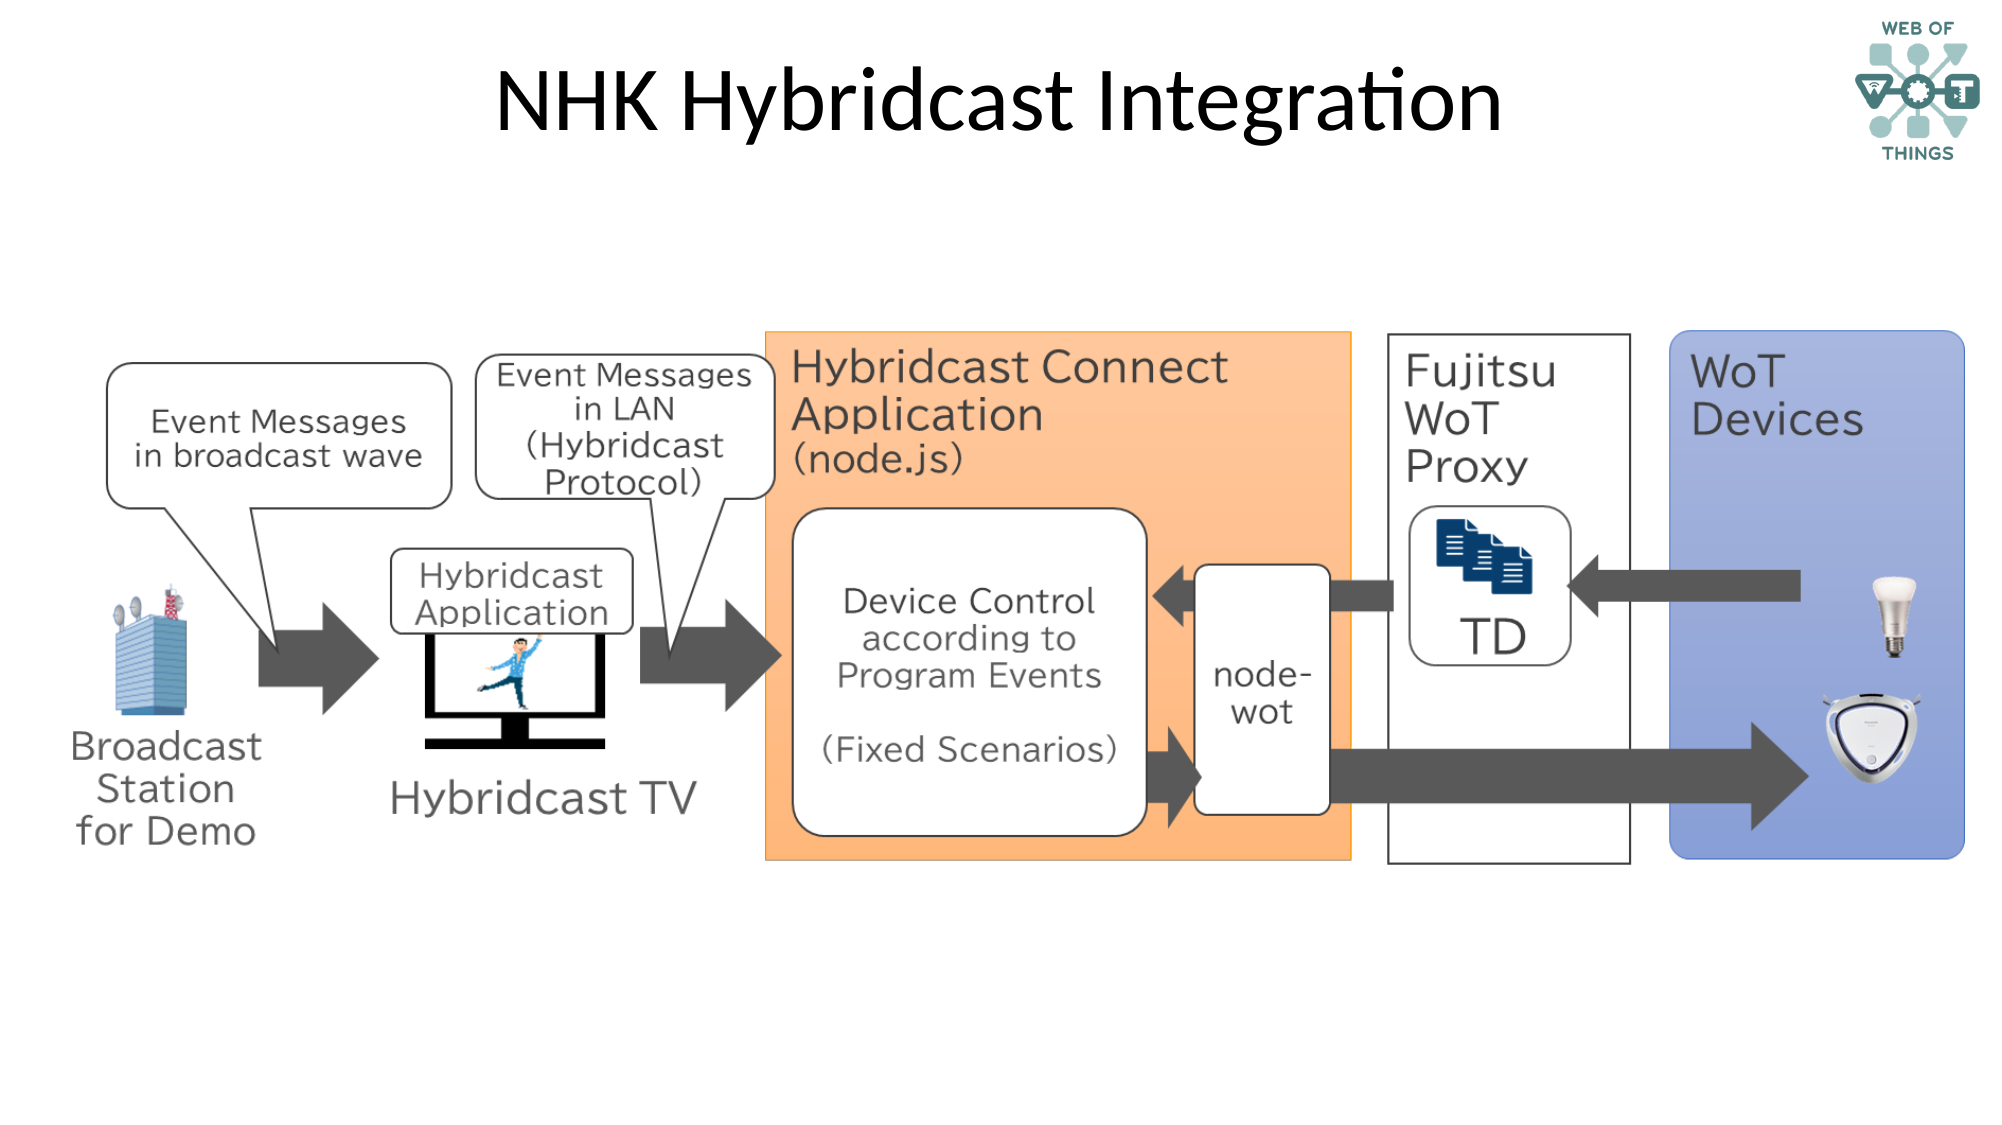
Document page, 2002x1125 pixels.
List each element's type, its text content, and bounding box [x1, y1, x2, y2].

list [36, 326, 1965, 870]
title NHK Hybridcast Integration [0, 0, 2001, 188]
picture [1850, 15, 1992, 173]
